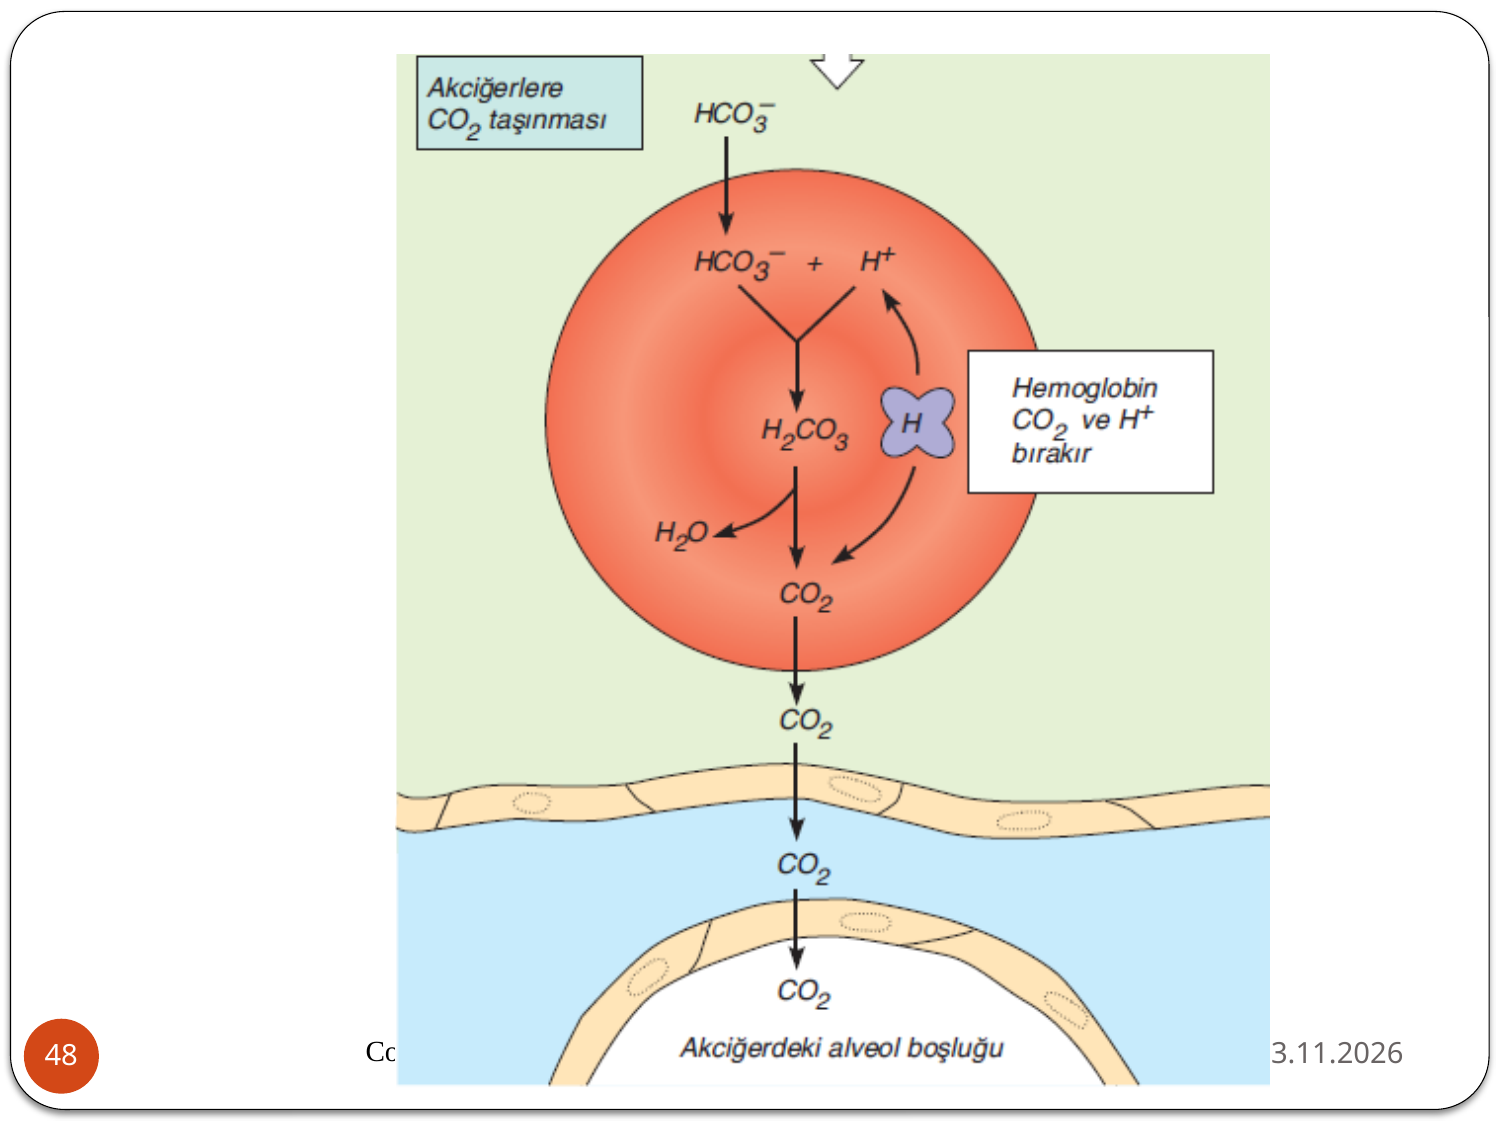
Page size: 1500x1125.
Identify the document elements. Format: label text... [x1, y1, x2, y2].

footer Copyright Tzn Arc [150, 1012, 389, 1088]
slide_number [1274, 1015, 1419, 1094]
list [395, 54, 1270, 1089]
slide_number 48 [23, 1018, 99, 1094]
